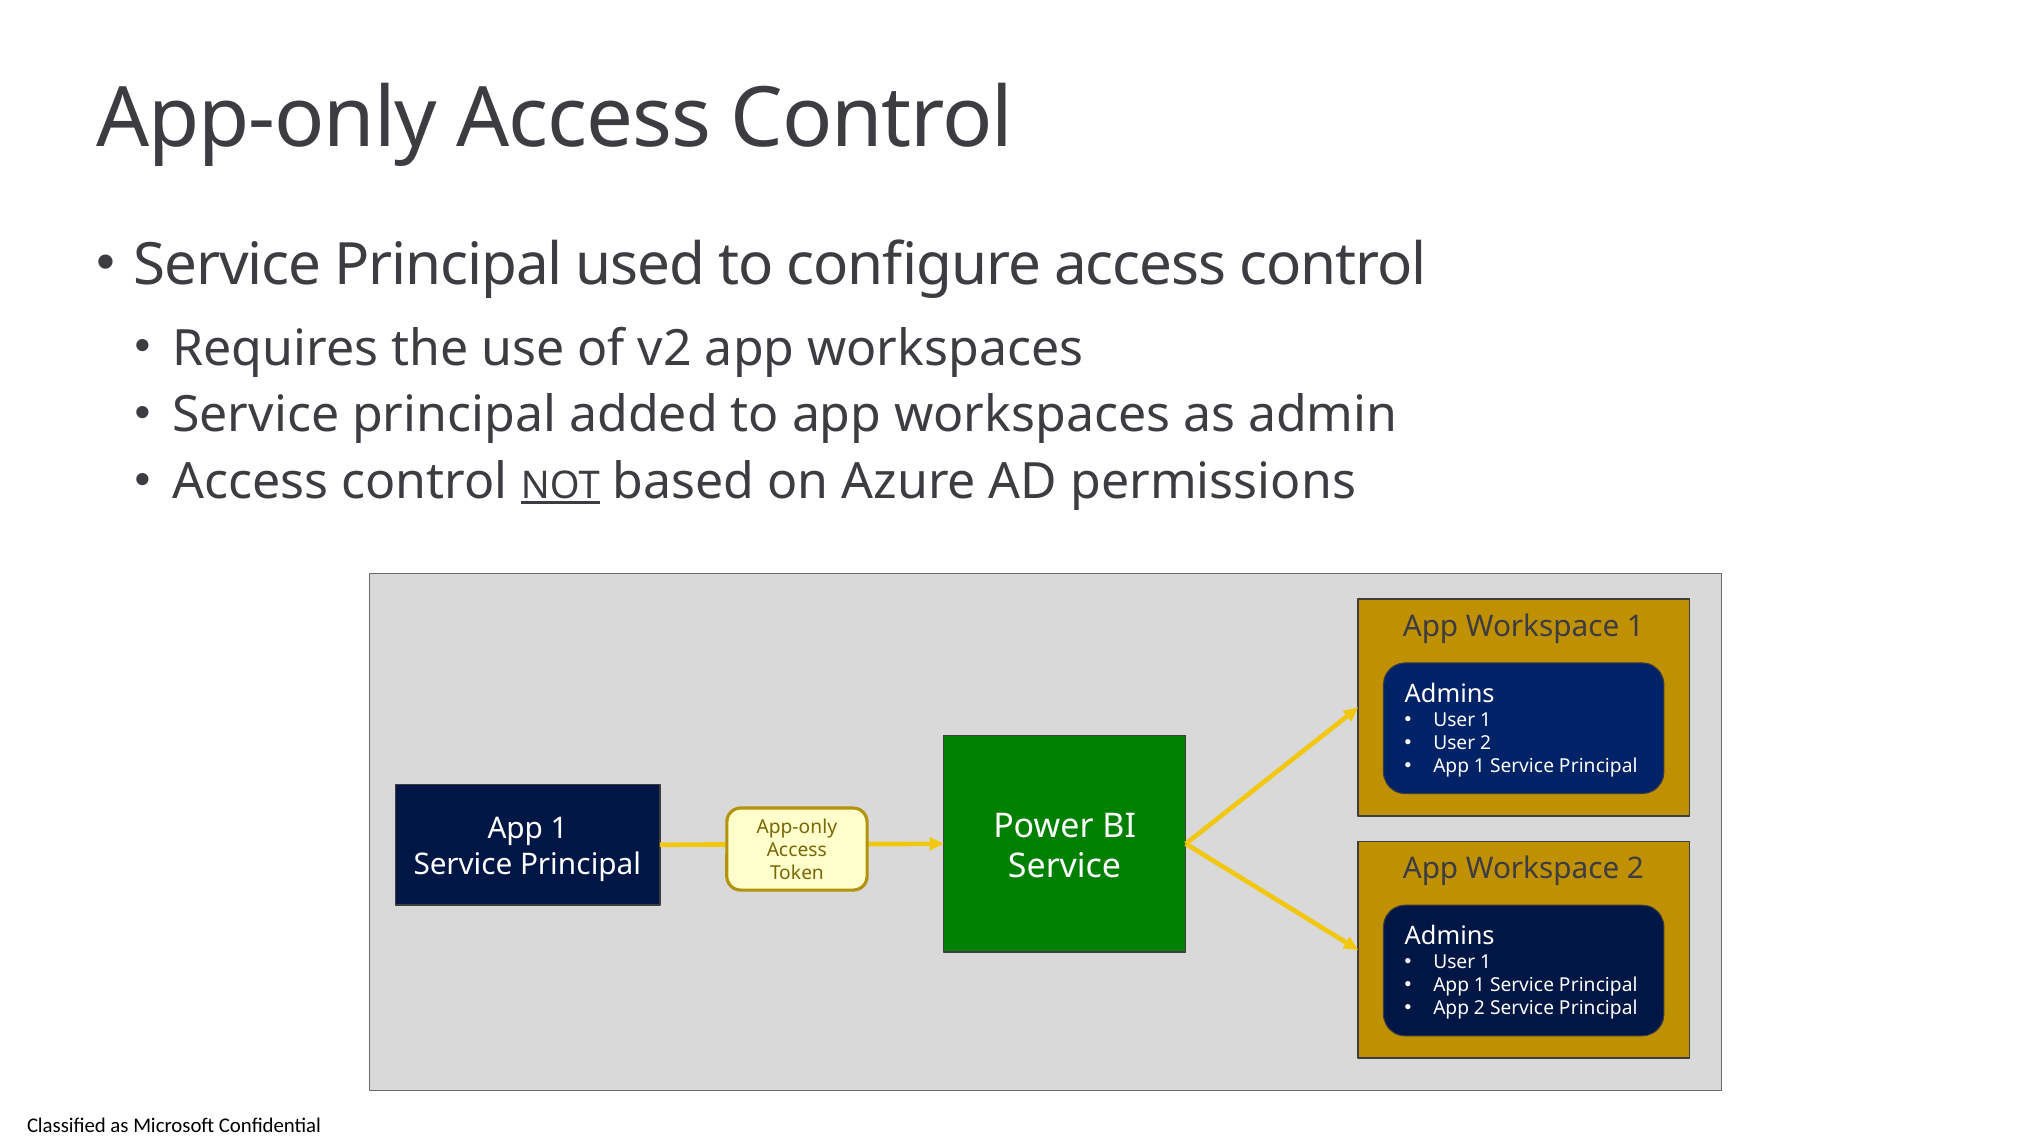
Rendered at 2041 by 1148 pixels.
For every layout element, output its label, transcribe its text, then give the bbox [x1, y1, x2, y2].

list Service Principal used to configure access control Requires the use of v2 app workspaces Service principal added to app workspaces as admin Access control NOT based on Azure AD permissions [96, 226, 1941, 513]
text_box App Workspace 1 [1357, 598, 1690, 817]
text_box App-only Access Token [725, 845, 868, 891]
title App-only Access Control [96, 75, 1941, 166]
text_box App 1 Service Principal [394, 783, 661, 906]
text_box App Workspace 2 [1357, 841, 1690, 1059]
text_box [1185, 707, 1359, 843]
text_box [1383, 662, 1665, 1037]
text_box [1185, 843, 1359, 950]
text_box Power BI Service [943, 735, 1187, 953]
text_box [369, 573, 1722, 1091]
text_box App-only Access Token [725, 807, 868, 843]
